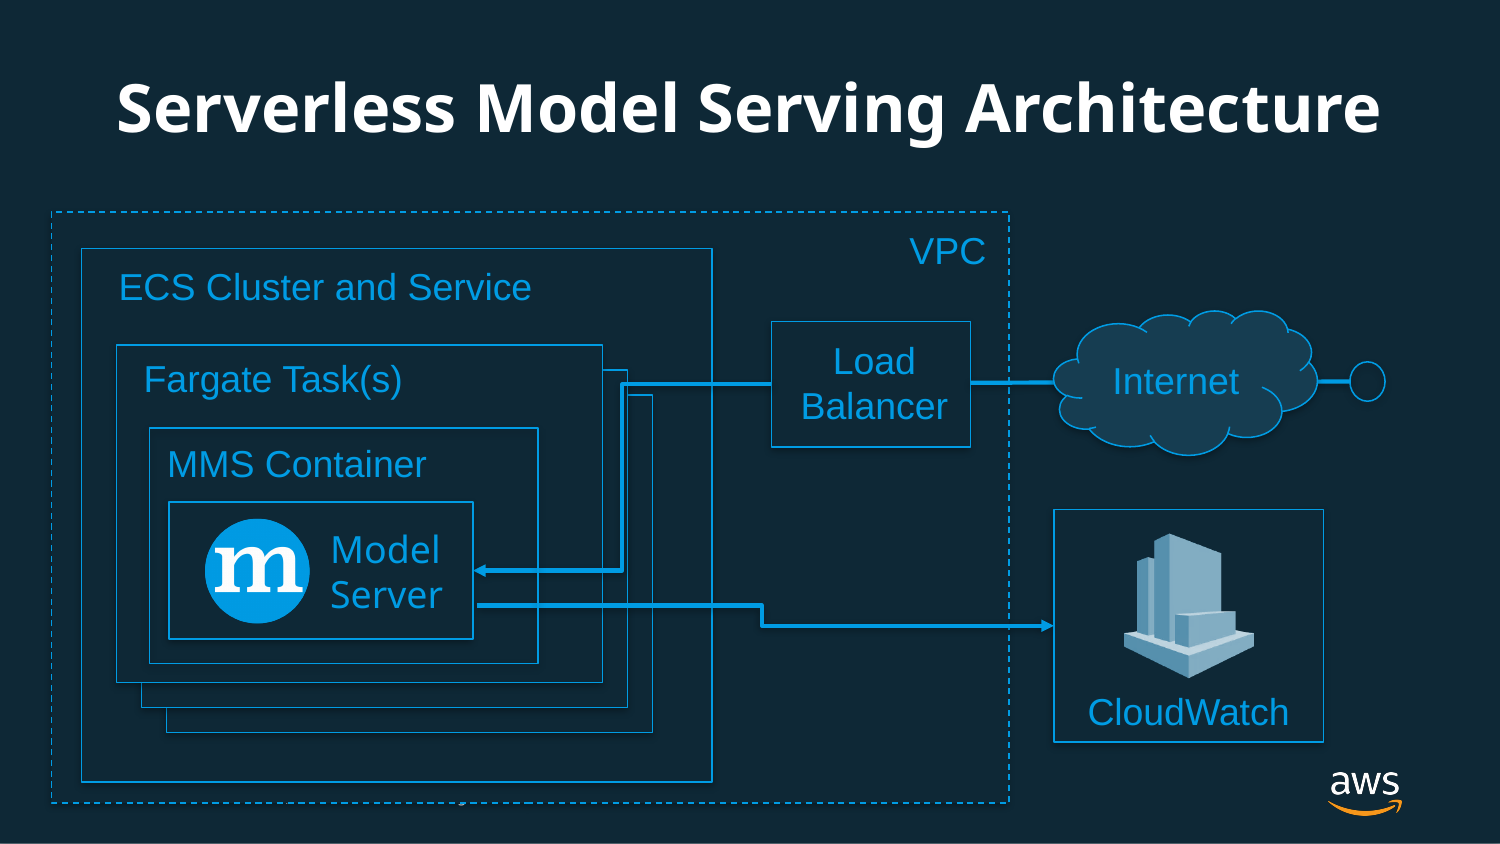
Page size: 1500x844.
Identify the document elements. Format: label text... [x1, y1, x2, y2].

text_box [81, 248, 713, 783]
picture [1328, 772, 1402, 816]
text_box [116, 344, 472, 733]
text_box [149, 427, 539, 664]
text_box Serverless Model Serving Architecture [0, 23, 1500, 190]
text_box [472, 310, 1386, 571]
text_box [477, 509, 1324, 743]
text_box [51, 211, 1010, 804]
